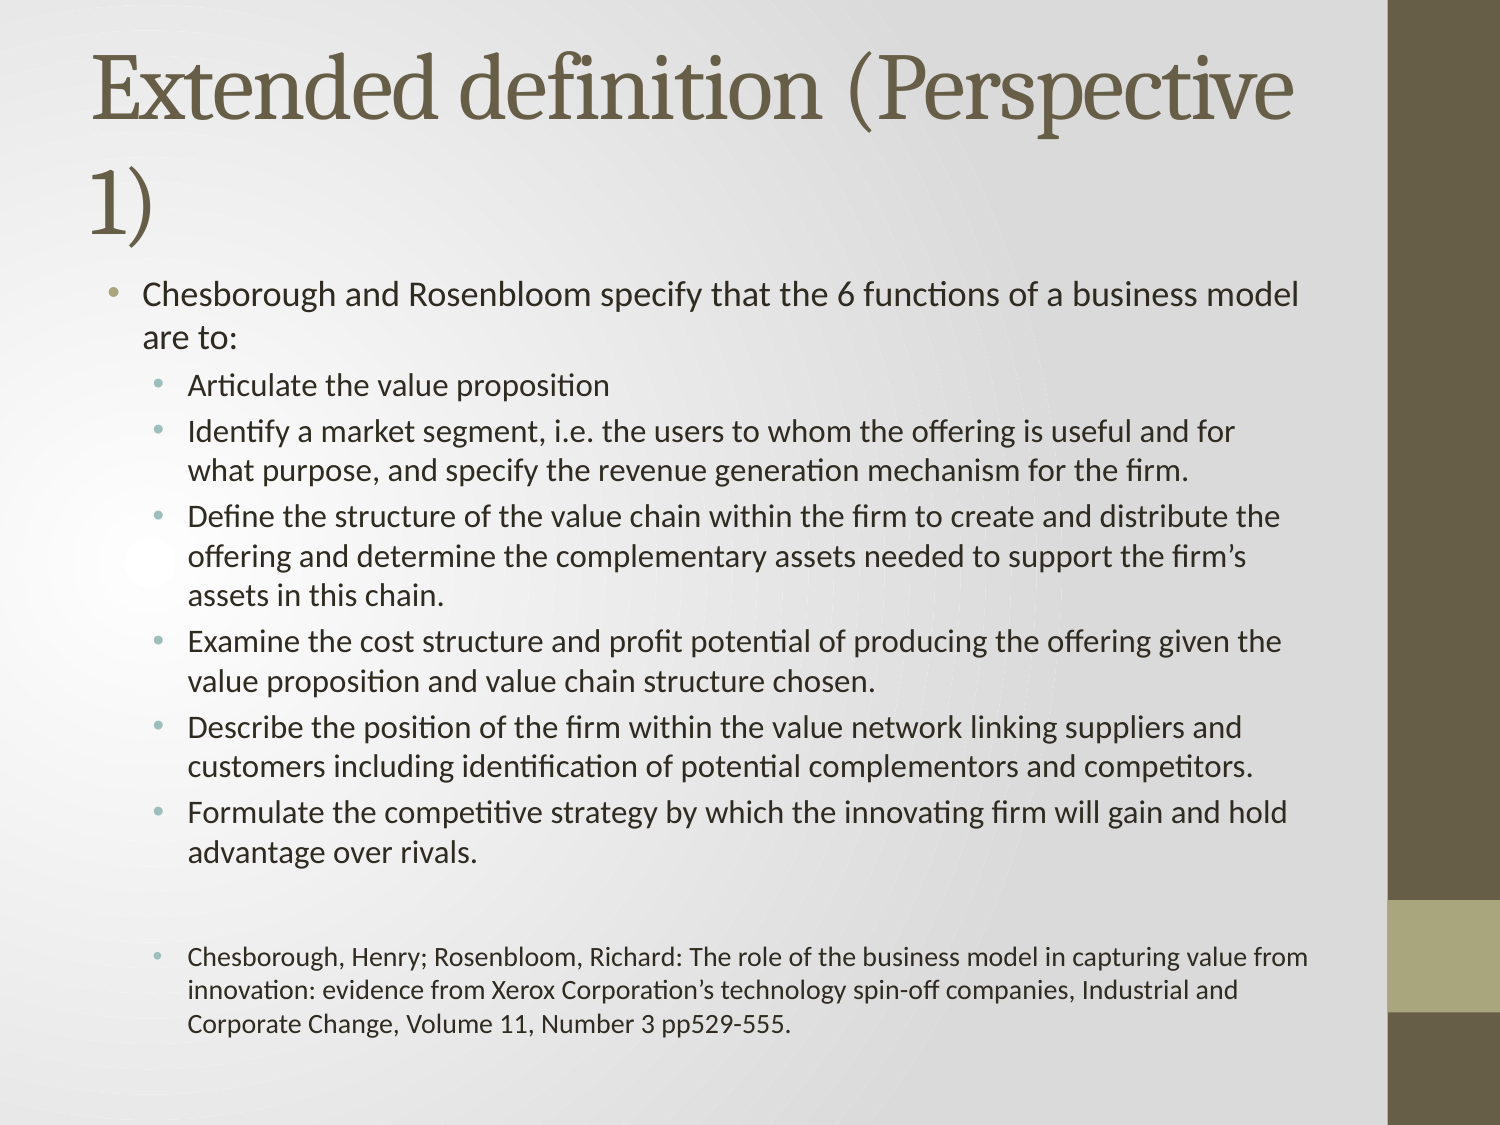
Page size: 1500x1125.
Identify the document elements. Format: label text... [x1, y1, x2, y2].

list Chesborough and Rosenbloom specify that the 6 functions of a business model are to: Articulate the value proposition Identify a market segment, i.e. the users to whom the offering is useful and for what purpose, and specify the revenue generation mechanism for the firm. Define the structure of the value chain within the firm to create and distribute the offering and determine the complementary assets needed to support the firm’s assets in this chain. Examine the cost structure and profit potential of producing the offering given the value proposition and value chain structure chosen. Describe the position of the firm within the value network linking suppliers and customers including identification of potential complementors and competitors. Formulate the competitive strategy by which the innovating firm will gain and hold advantage over rivals. Chesborough, Henry; Rosenbloom, Richard: The role of the business model in capturing value from innovation: evidence from Xerox Corporation’s technology spin-off companies, Industrial and Corporate Change, Volume 11, Number 3 pp529-555. [75, 262, 1325, 1050]
title Extended definition (Perspective 1) [75, 45, 1325, 233]
